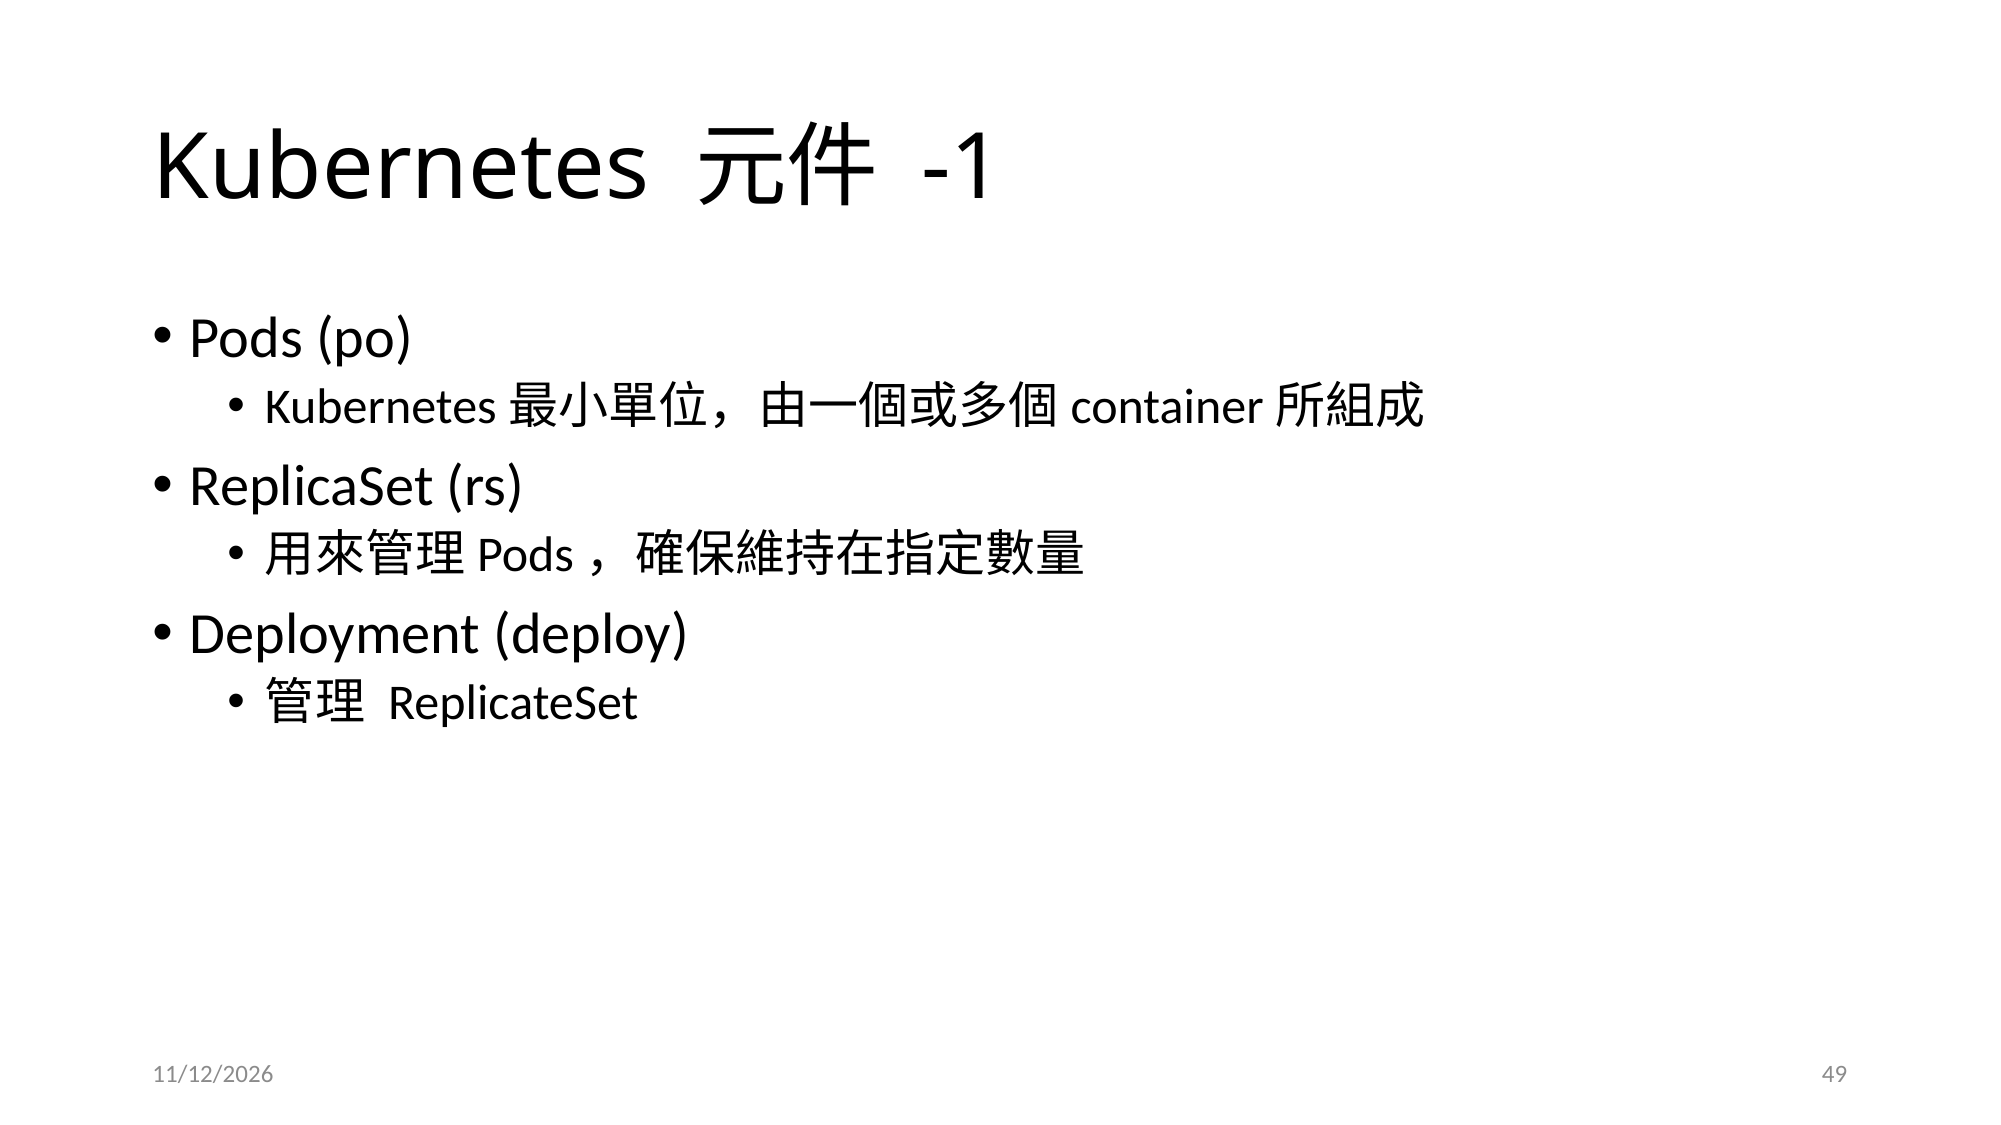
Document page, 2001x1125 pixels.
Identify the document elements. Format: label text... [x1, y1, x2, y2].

title Kubernetes 元件 -1 [137, 59, 1863, 278]
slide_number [137, 1042, 588, 1103]
list Pods (po) Kubernetes最小單位，由一個或多個container所組成 ReplicaSet (rs) 用來管理Pods，確保維持在指定數量 Deployment (deploy) 管理 ReplicateSet [137, 299, 1863, 1014]
slide_number 49 [1412, 1042, 1863, 1103]
